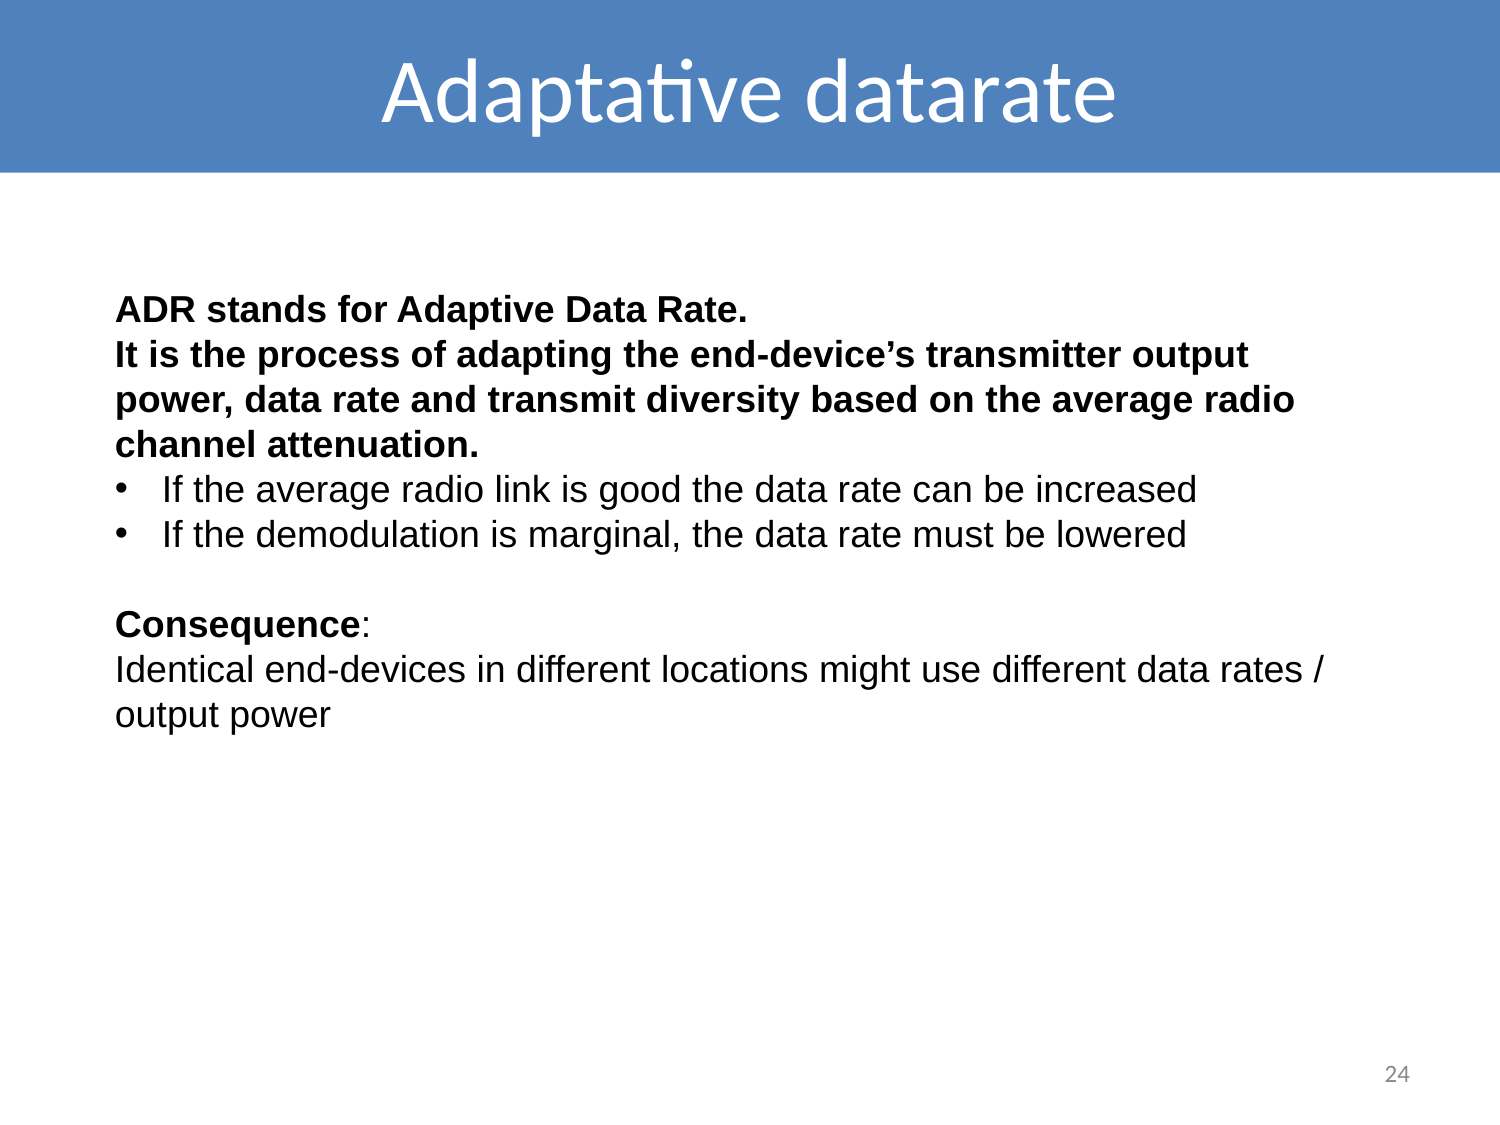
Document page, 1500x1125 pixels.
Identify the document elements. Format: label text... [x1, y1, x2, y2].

title Adaptative datarate [75, 0, 1425, 173]
slide_number 24 [1074, 1042, 1425, 1103]
text_box ADR stands for Adaptive Data Rate. It is the process of adapting the end-device’s transmitter output power, data rate and transmit diversity based on the average radio channel attenuation. If the average radio link is good the data rate can be increased If the demodulation is marginal, the data rate must be lowered Consequence: Identical end-devices in different locations might use different data rates / output power [100, 277, 1376, 742]
text_box [0, 0, 1500, 175]
